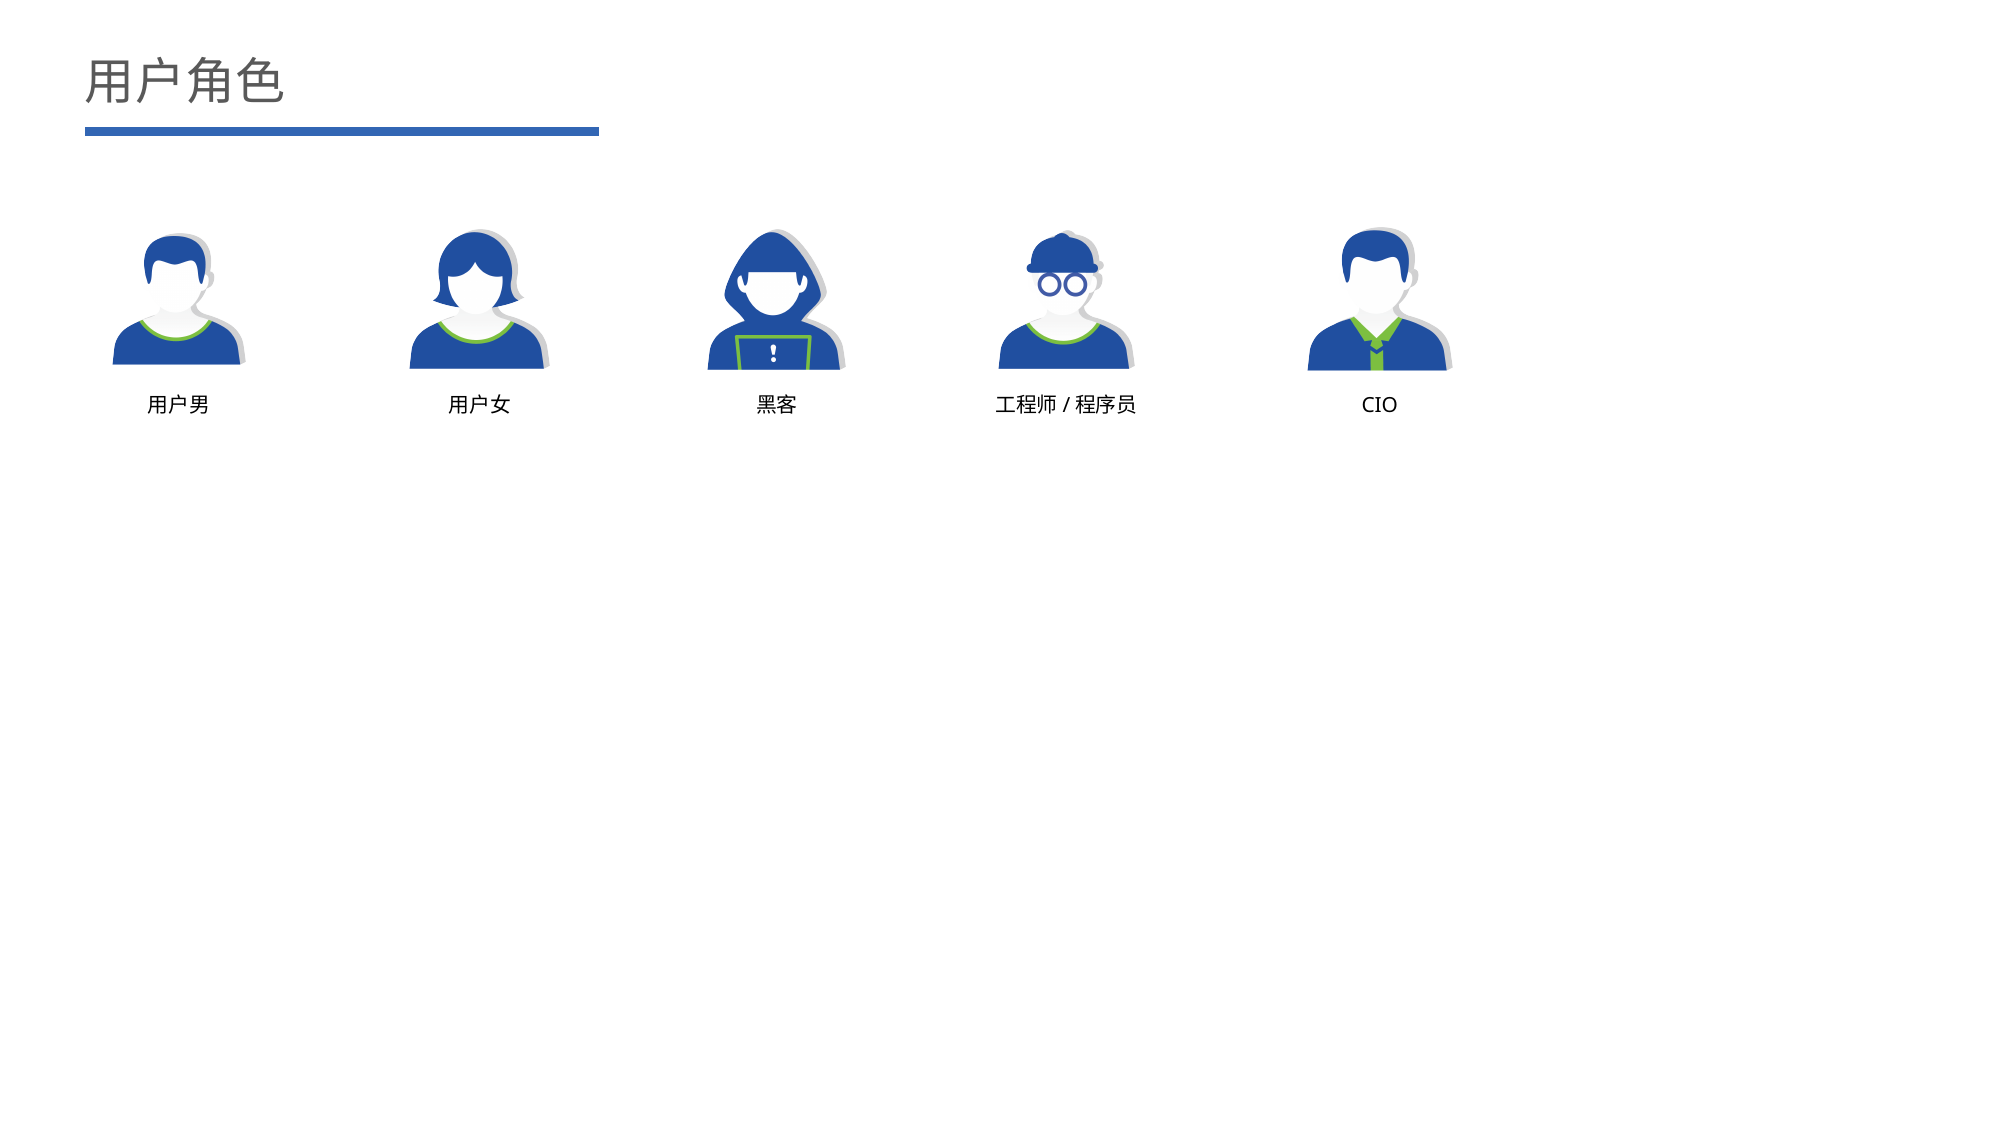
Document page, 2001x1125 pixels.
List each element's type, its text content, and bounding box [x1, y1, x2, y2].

text_box 用户男 [68, 384, 290, 424]
text_box 工程师/程序员 [946, 384, 1187, 424]
picture [112, 233, 246, 365]
picture [1307, 227, 1453, 371]
picture [707, 229, 846, 370]
picture [409, 229, 550, 369]
text_box 用户女 [365, 384, 594, 424]
text_box 用户角色 [70, 42, 300, 118]
text_box 黑客 [653, 384, 901, 424]
text_box CIO [1227, 384, 1532, 424]
picture [998, 229, 1135, 369]
